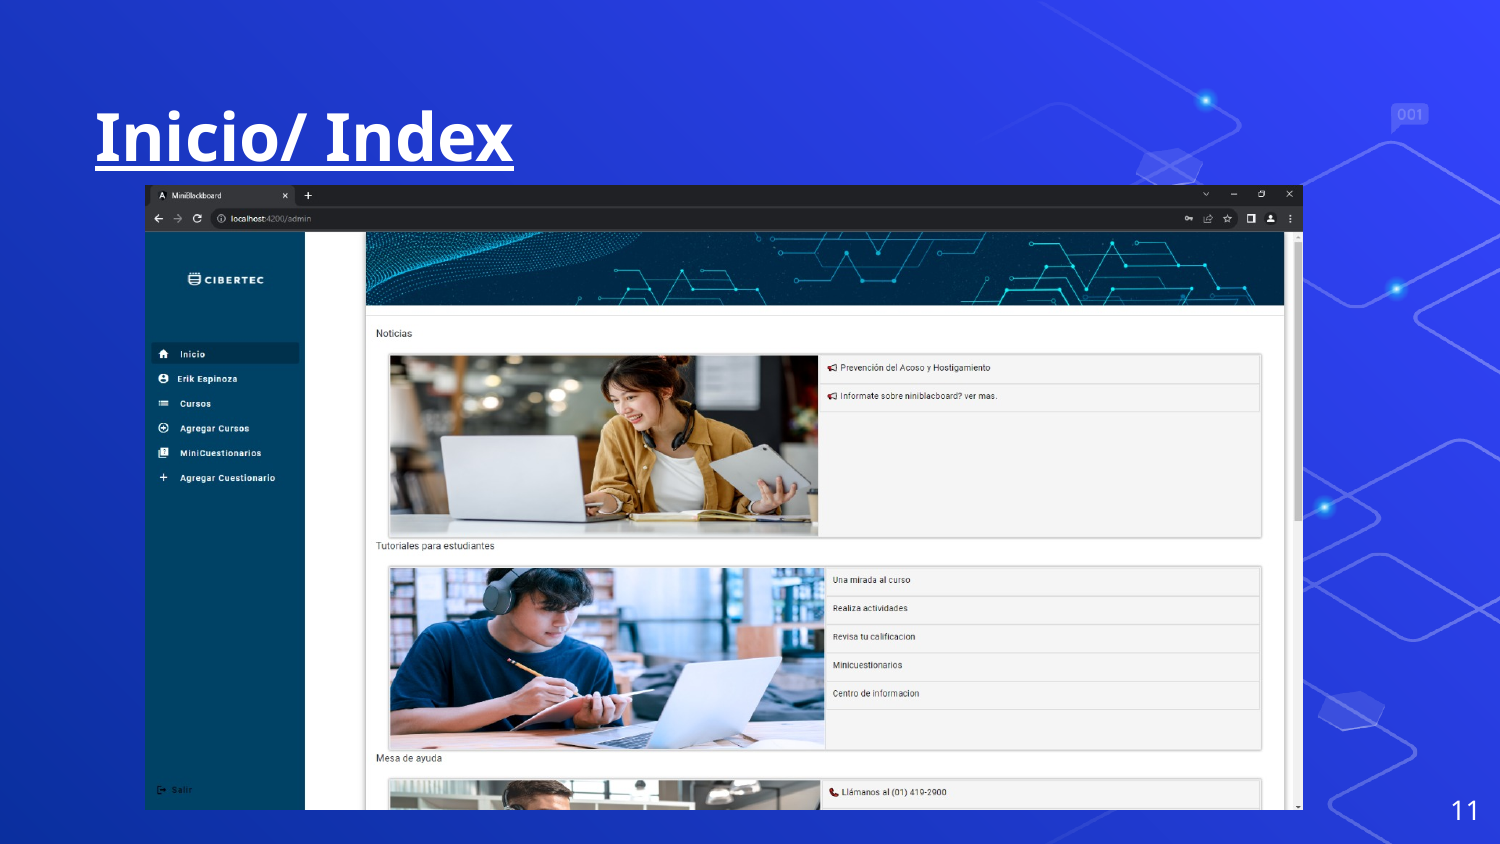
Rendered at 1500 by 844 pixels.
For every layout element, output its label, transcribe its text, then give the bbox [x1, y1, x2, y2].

title Inicio/ Index [95, 33, 1082, 175]
picture [0, 0, 1500, 844]
slide_number 11 [1391, 779, 1482, 844]
